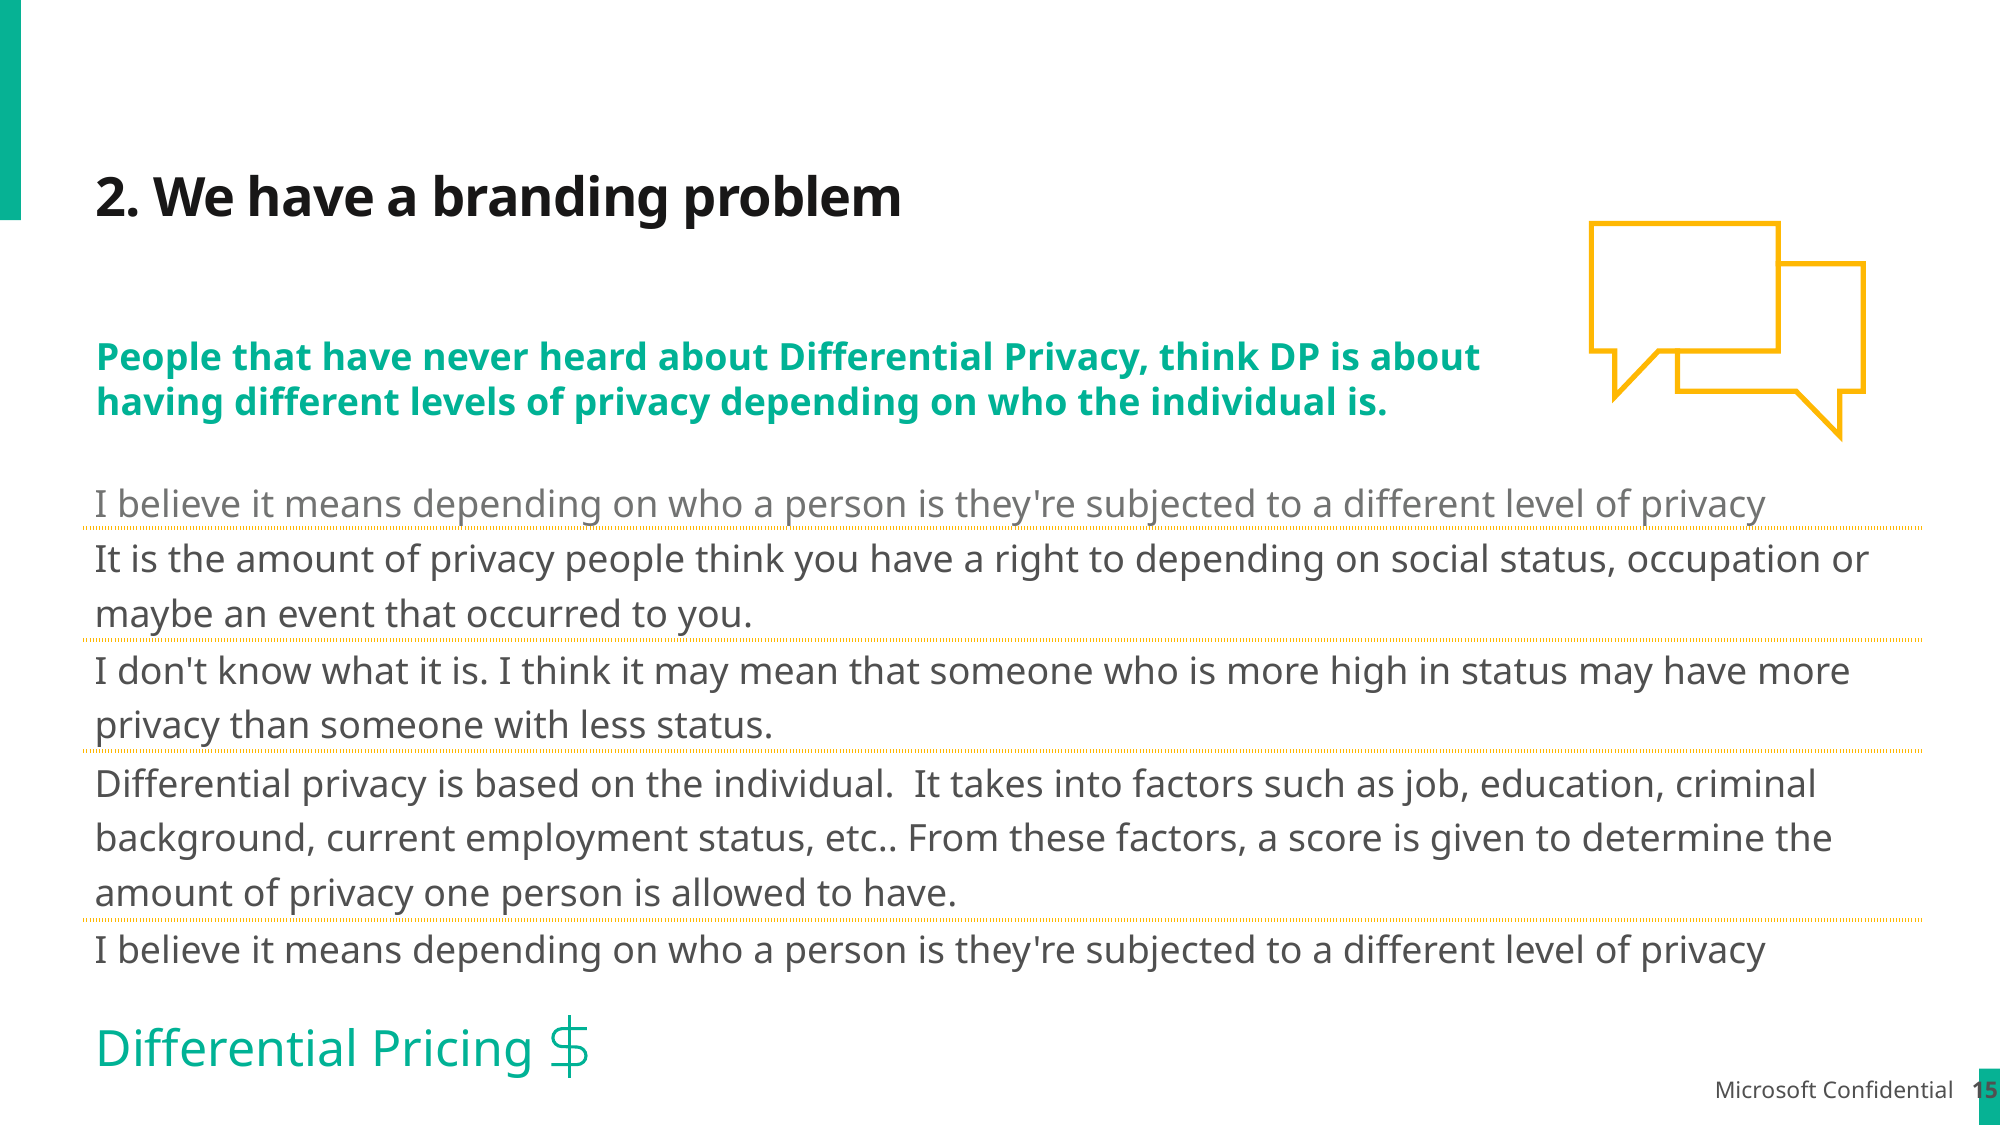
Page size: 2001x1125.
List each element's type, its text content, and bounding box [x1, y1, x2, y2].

table_cell I don't know what it is. I think it may mean that someone who is more high in status may have more privacy than someone with less status. [83, 640, 1922, 751]
table_cell I believe it means depending on who a person is they're subjected to a different level of privacy [83, 920, 1922, 974]
text_box [1591, 223, 1864, 436]
table_cell It is the amount of privacy people think you have a right to depending on social status, occupation or maybe an event that occurred to you. [83, 528, 1922, 640]
table_header I believe it means depending on who a person is they're subjected to a different level of privacy [83, 474, 1922, 528]
title 2. We have a branding problem [95, 34, 1470, 227]
text_box [552, 1016, 587, 1077]
table_cell Differential privacy is based on the individual. It takes into factors such as job, education, criminal background, current employment status, etc.. From these factors, a score is given to determine the amount of privacy one person is allowed to have. [83, 751, 1922, 920]
list People that have never heard about Differential Privacy, think DP is about having different levels of privacy depending on who the individual is. [95, 332, 1531, 452]
text_box Differential Pricing [80, 1008, 1302, 1084]
